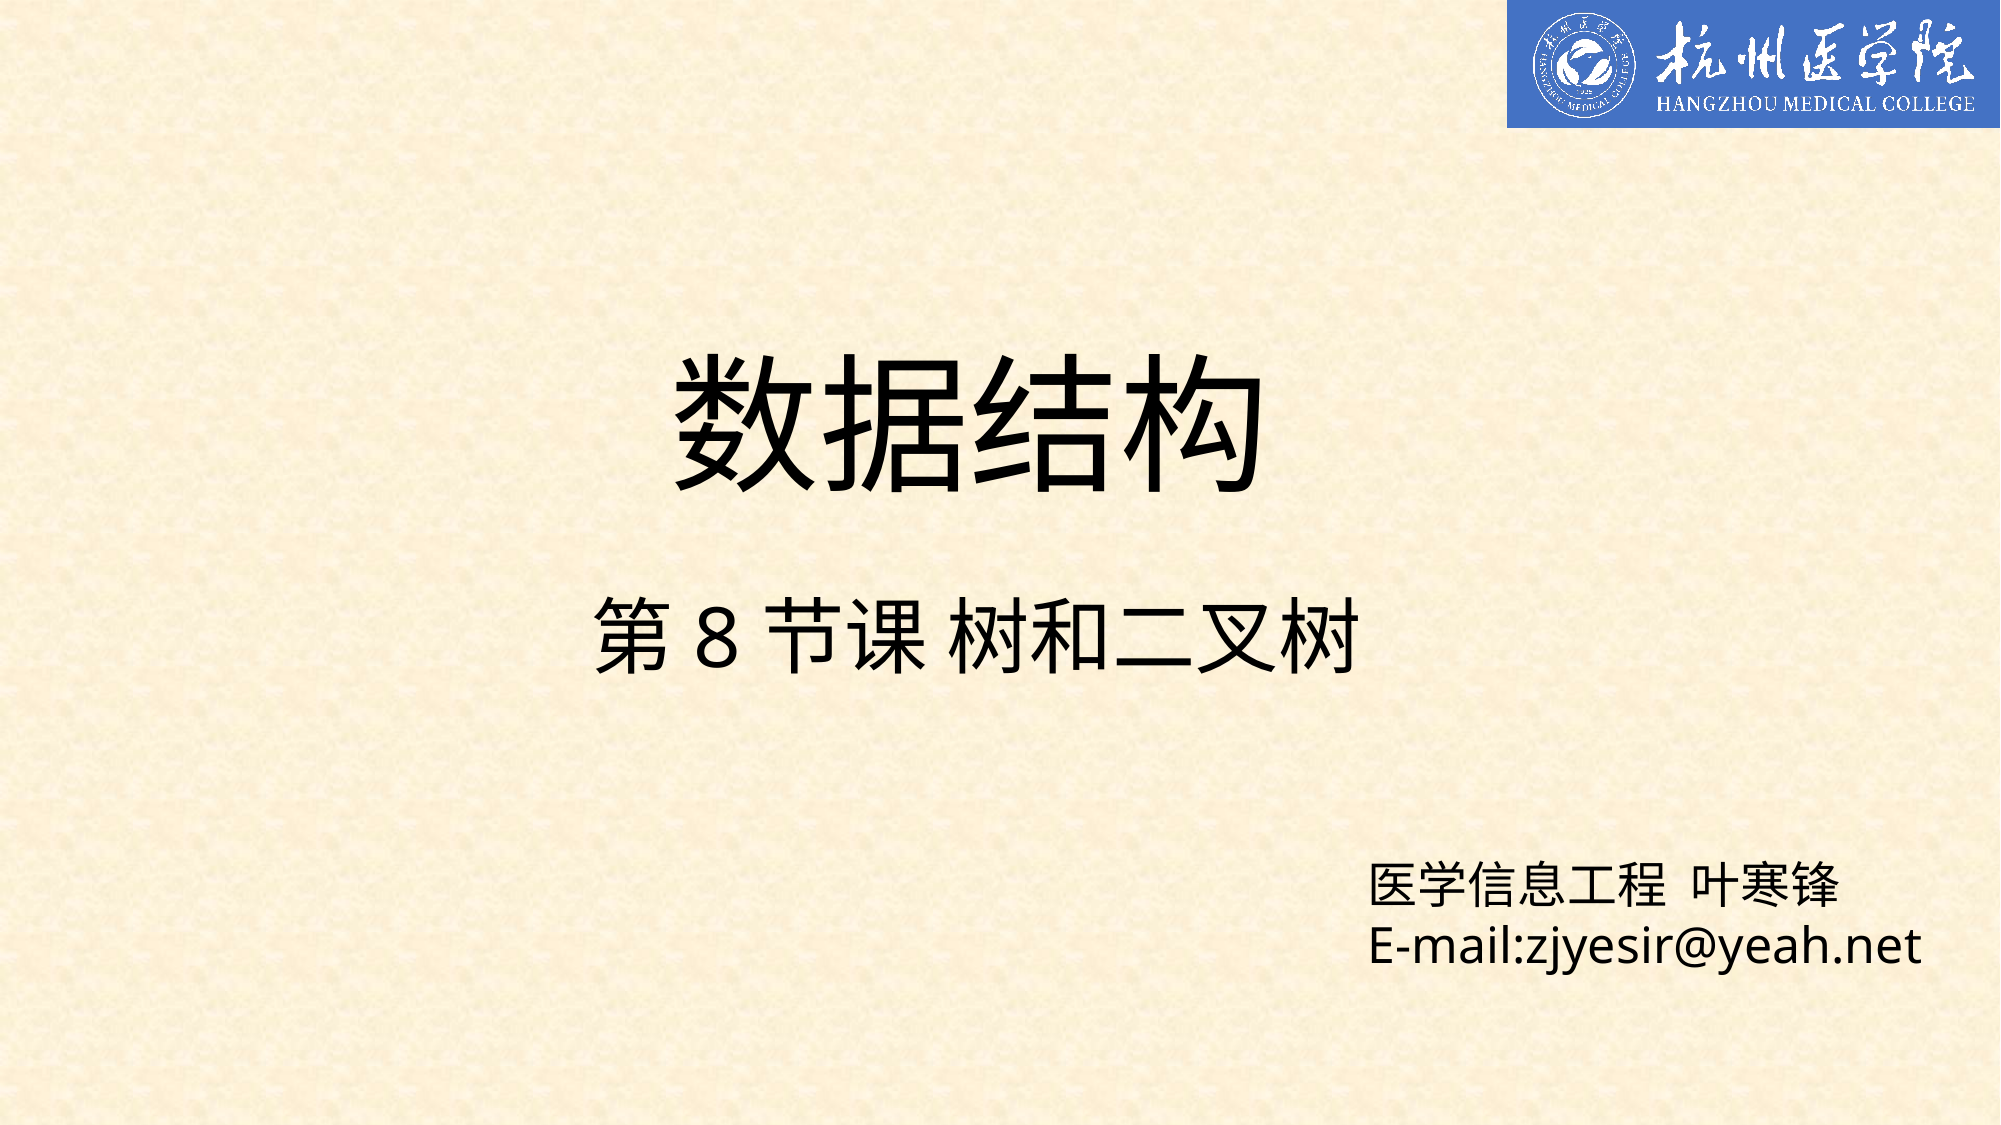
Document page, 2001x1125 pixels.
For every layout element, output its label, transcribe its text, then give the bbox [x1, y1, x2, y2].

text_box 数据结构 [333, 322, 1607, 518]
text_box 医学信息工程 叶寒锋 E-mail:zjyesir@yeah.net [1353, 845, 2000, 1041]
picture [0, 0, 2001, 1125]
text_box 第8节课 树和二叉树 [278, 577, 1674, 692]
